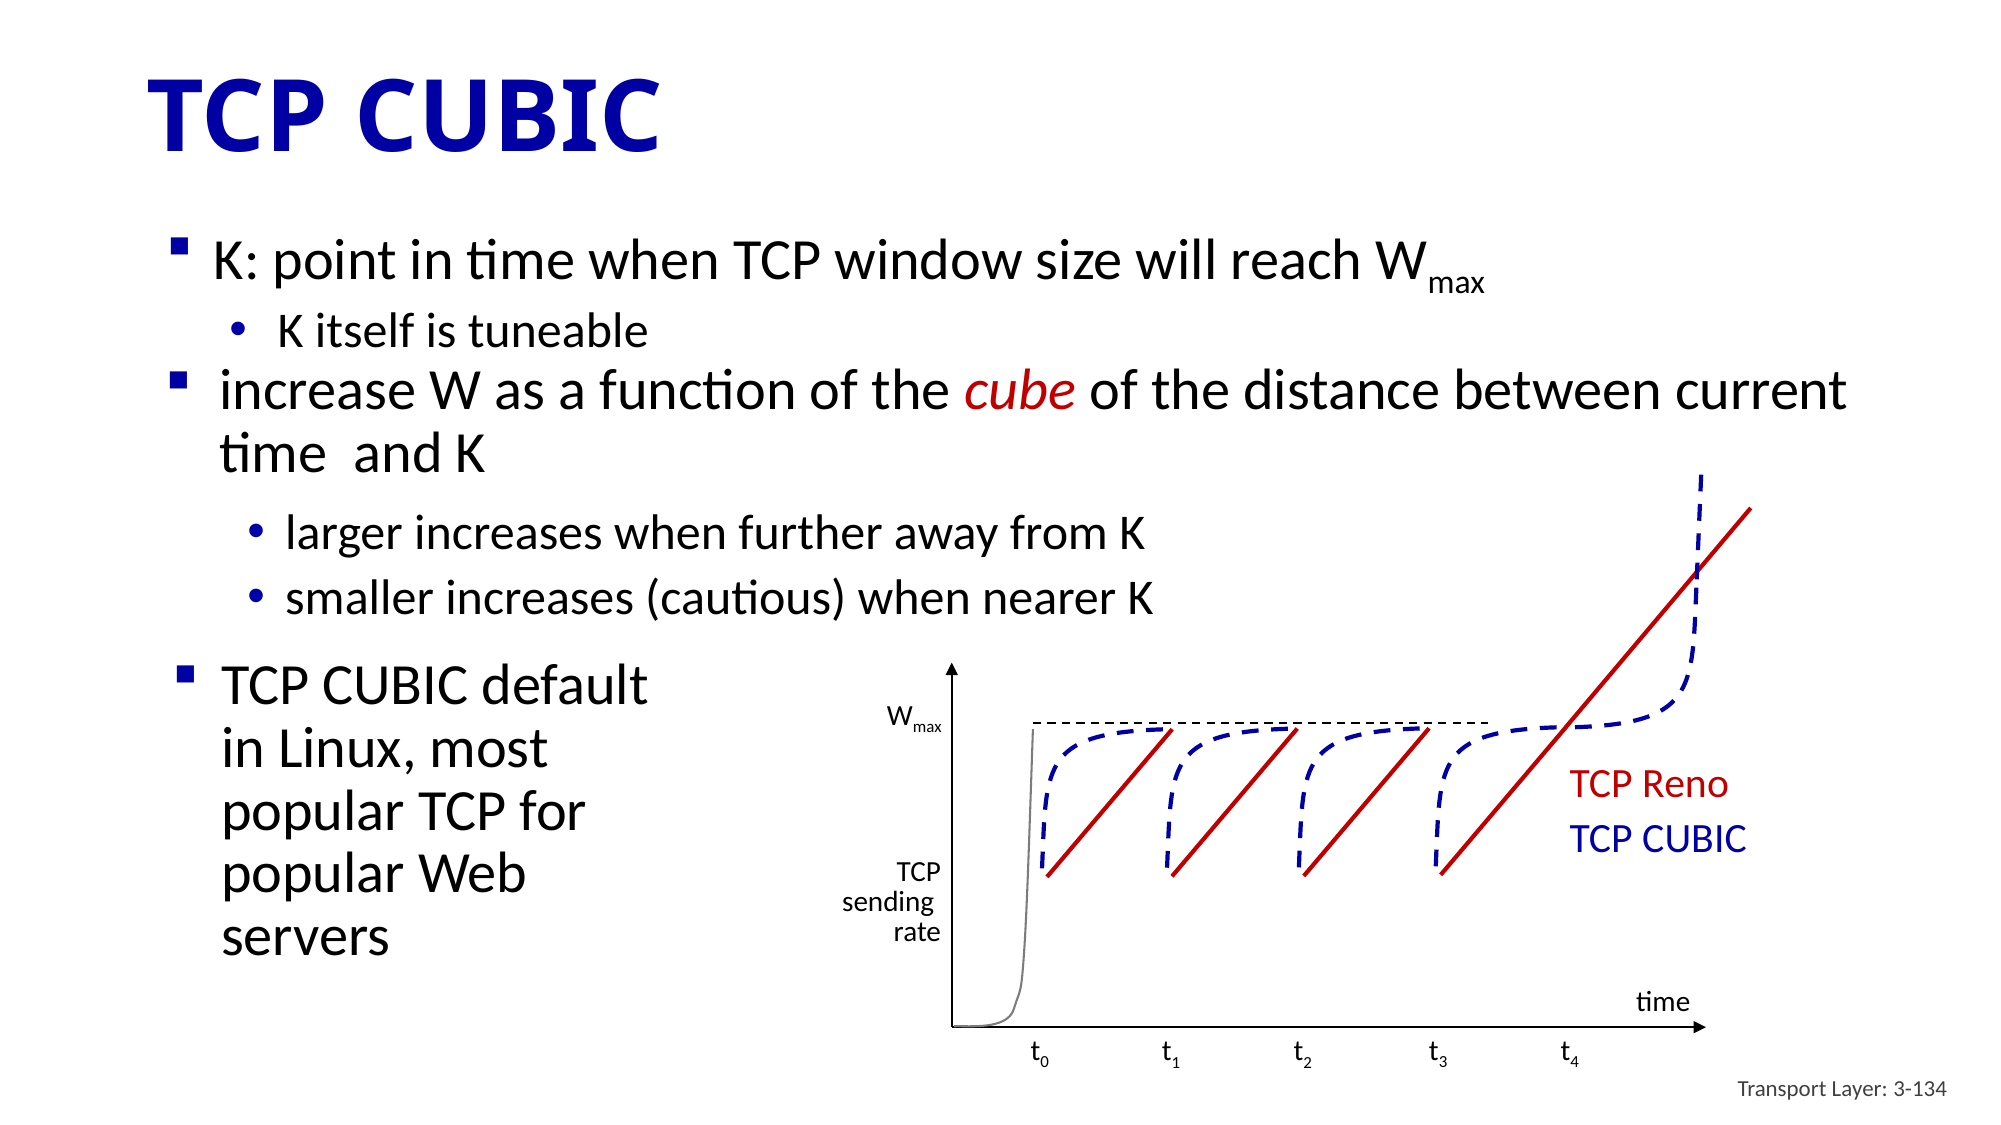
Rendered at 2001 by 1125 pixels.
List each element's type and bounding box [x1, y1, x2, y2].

title [131, 45, 2000, 193]
slide_number [1512, 1056, 1963, 1117]
text_box [128, 214, 1963, 1073]
